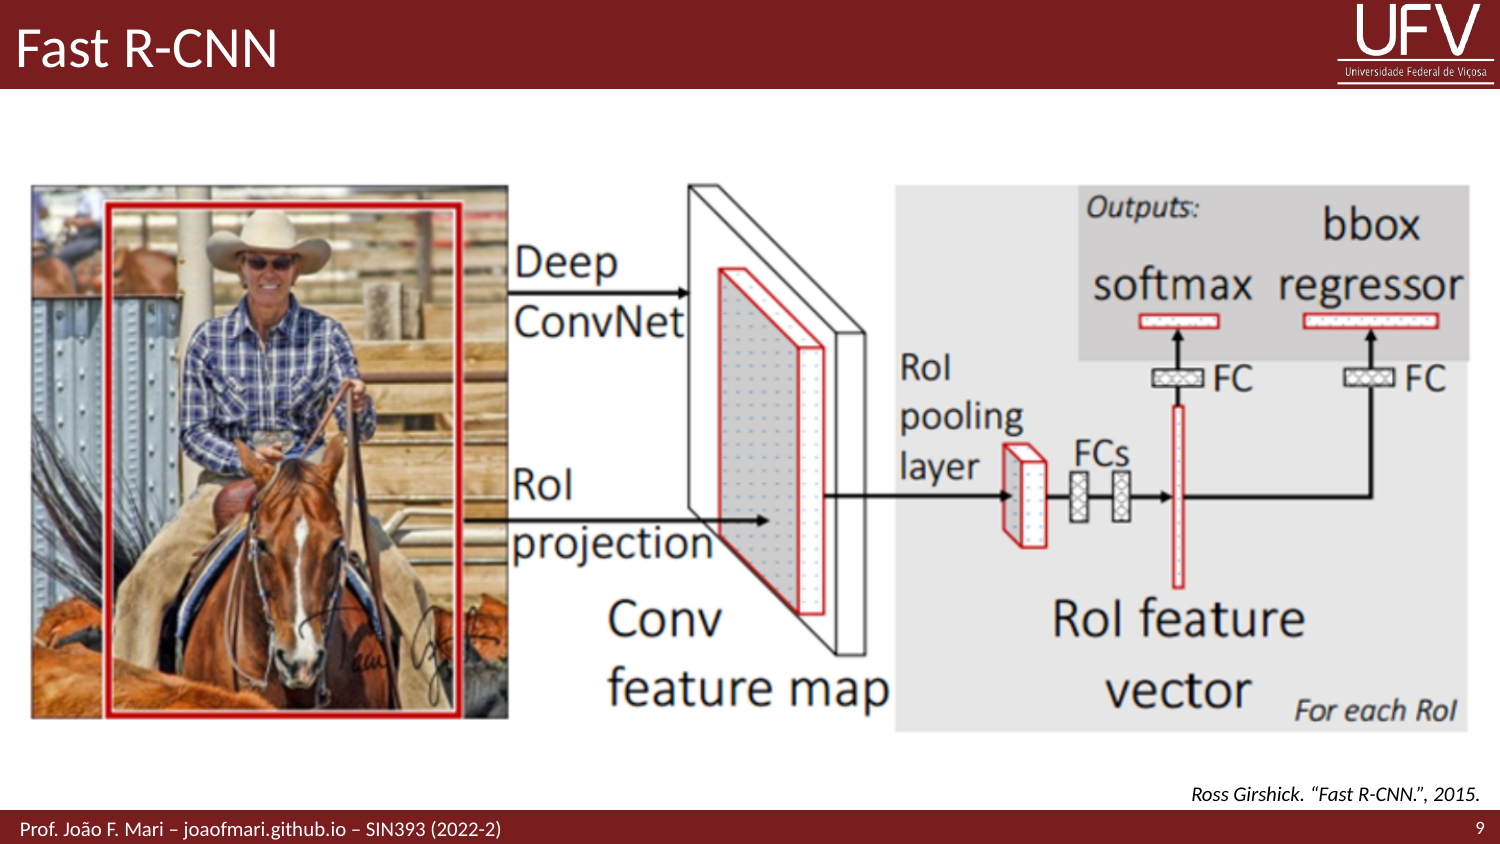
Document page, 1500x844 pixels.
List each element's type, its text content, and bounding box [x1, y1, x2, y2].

footer Prof. João F. Mari – joaofmari.github.io – SIN393 (2022-2) [0, 812, 1034, 844]
picture [0, 154, 1500, 746]
slide_number 9 [1328, 811, 1500, 844]
text_box Ross Girshick. “Fast R-CNN.”, 2015. [1176, 773, 1496, 814]
title Fast R-CNN [0, 0, 1500, 89]
